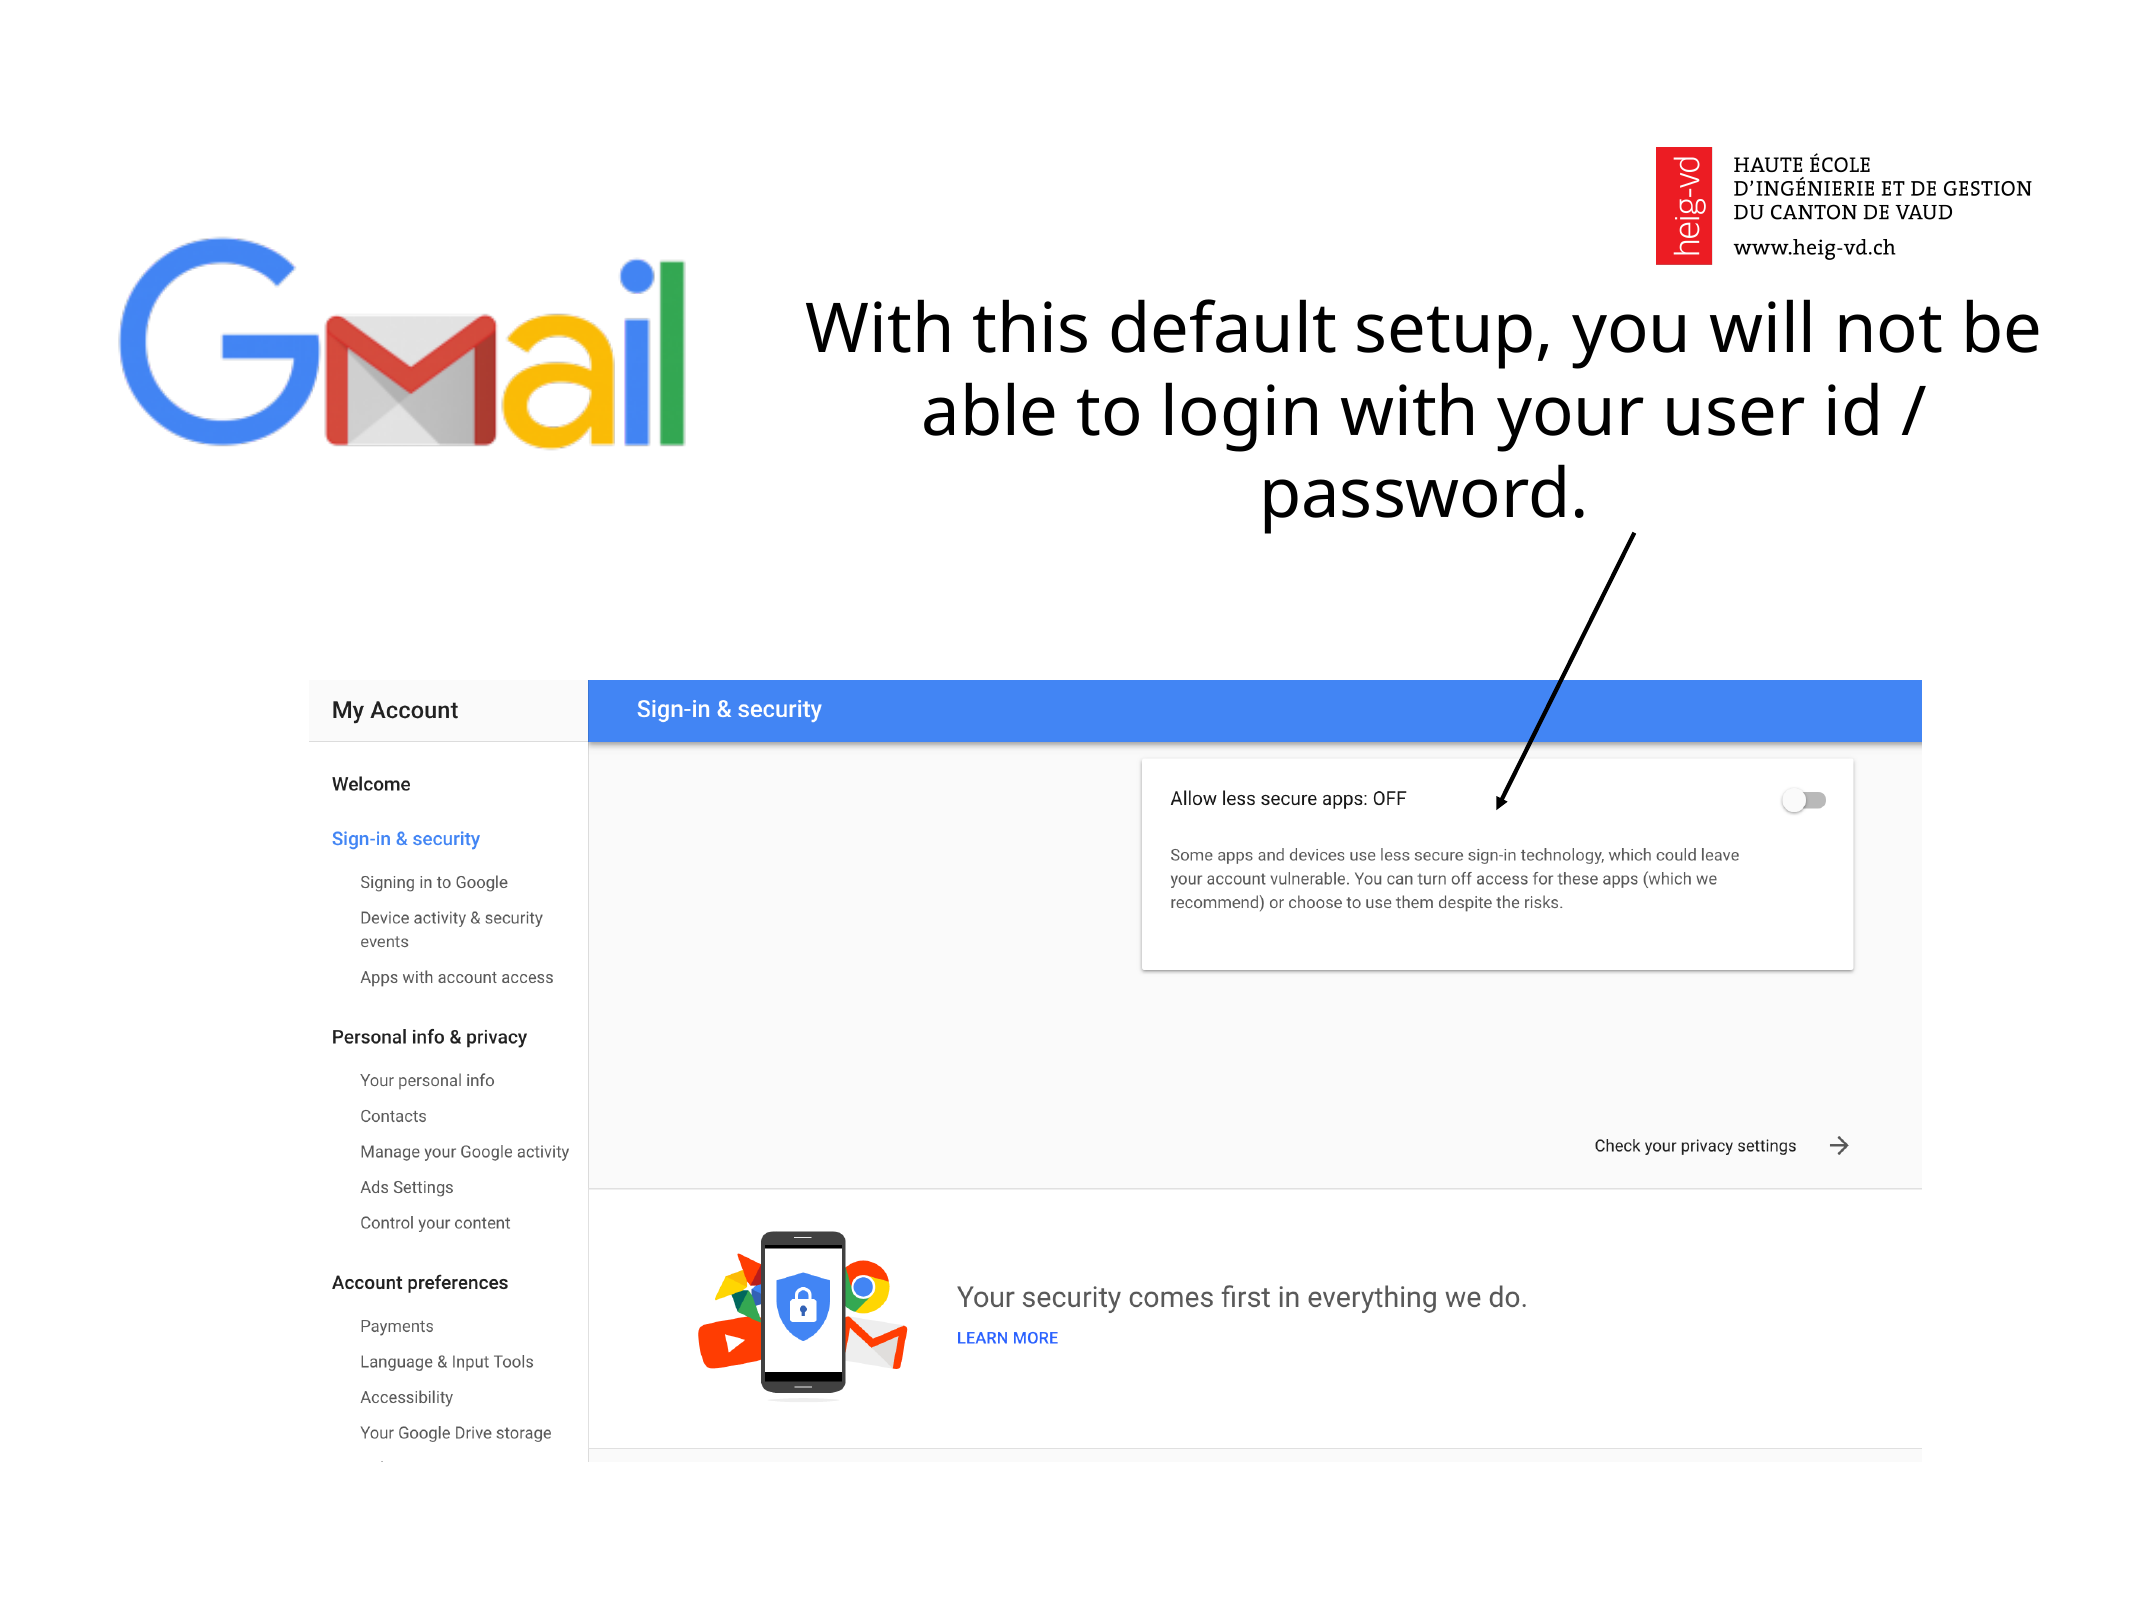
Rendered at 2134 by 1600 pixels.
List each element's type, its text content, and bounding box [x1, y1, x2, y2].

picture [1656, 147, 2043, 265]
picture [309, 680, 1923, 1463]
text_box With this default setup, you will not be able to login with your user id / password. [747, 275, 2102, 540]
picture [89, 102, 716, 587]
